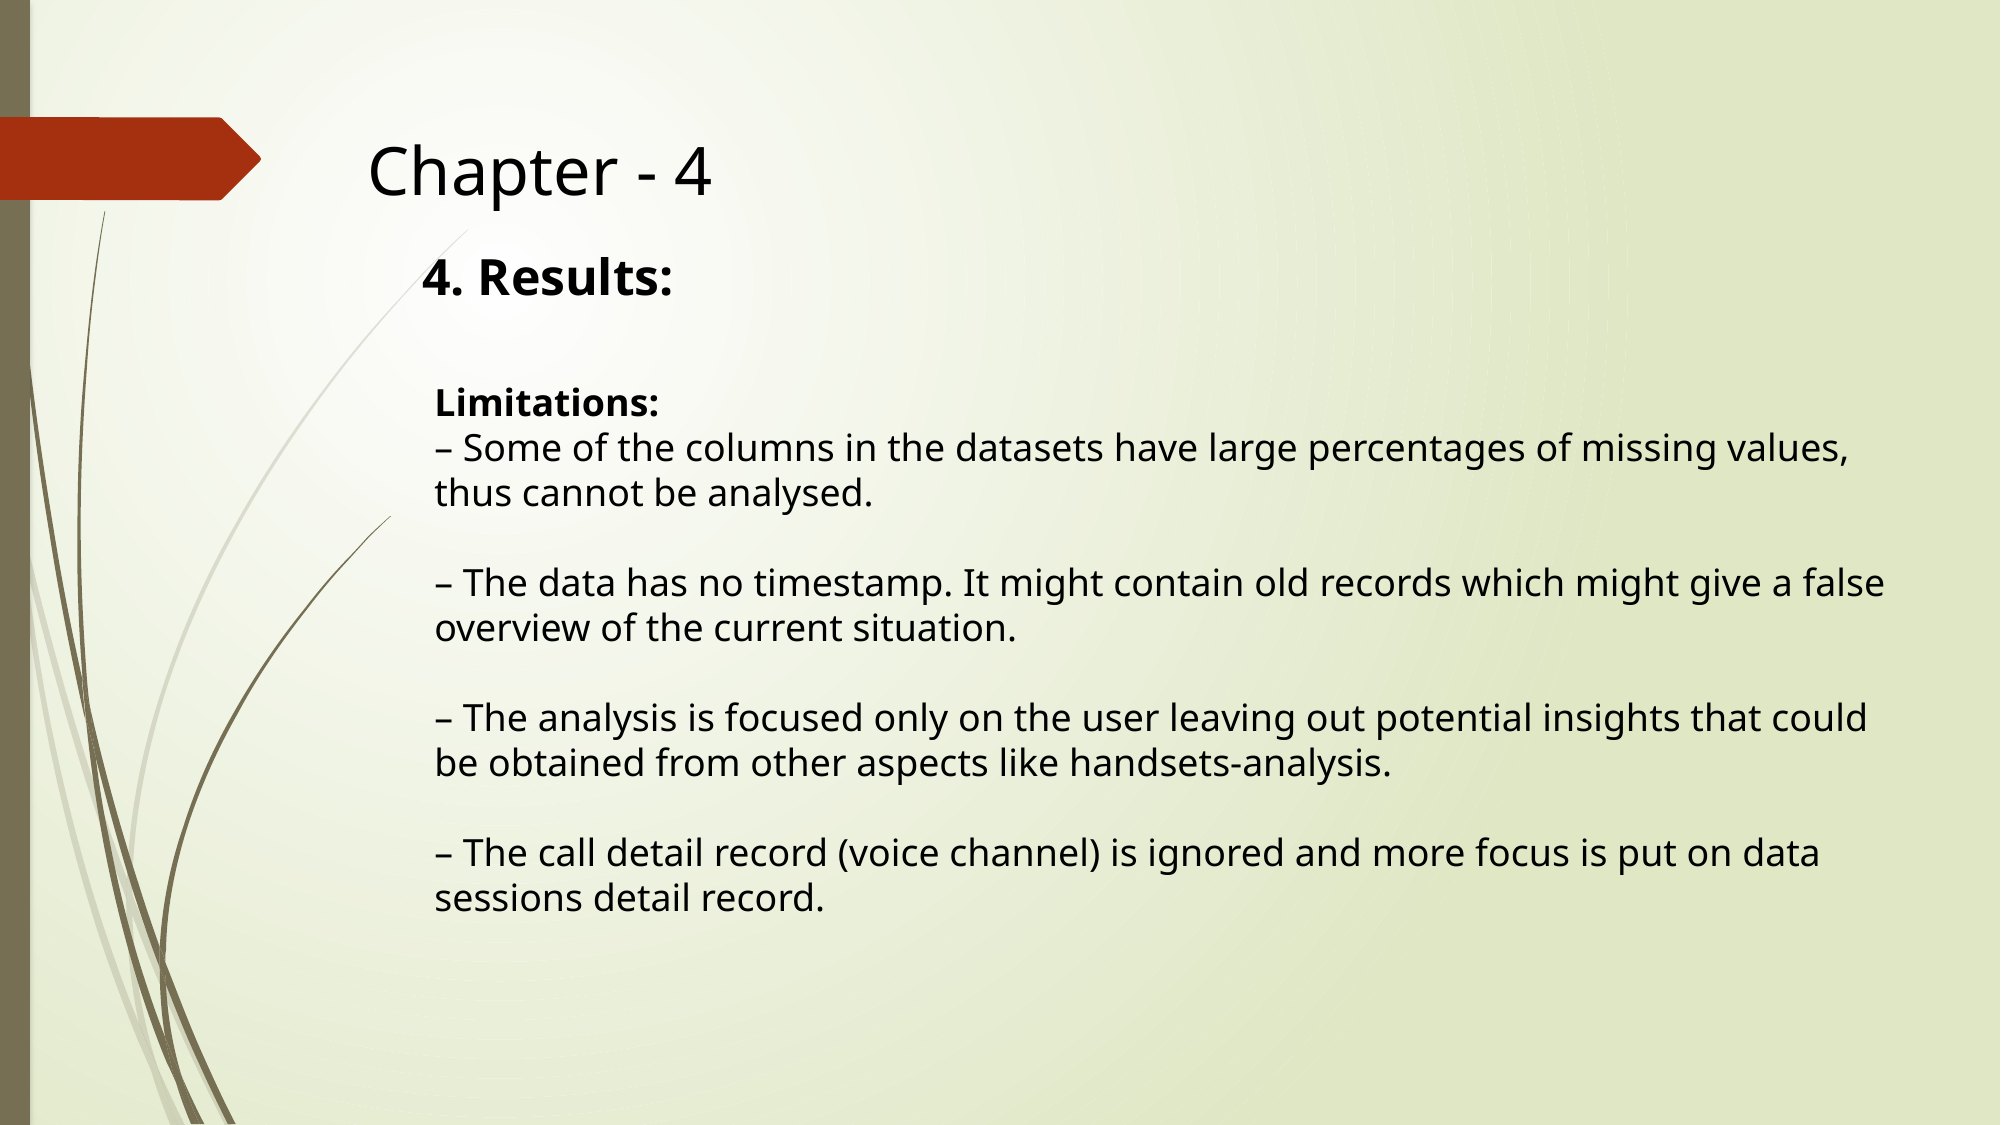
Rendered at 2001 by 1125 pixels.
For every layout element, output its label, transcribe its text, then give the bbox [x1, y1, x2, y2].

text_box 4. Results: [407, 237, 900, 313]
text_box Limitations: – Some of the columns in the datasets have large percentages of missing values, thus cannot be analysed. – The data has no timestamp. It might contain old records which might give a false overview of the current situation. – The analysis is focused only on the user leaving out potential insights that could be obtained from other aspects like handsets-analysis. – The call detail record (voice channel) is ignored and more focus is put on data sessions detail record. [419, 371, 1905, 926]
text_box Chapter - 4 [353, 121, 843, 261]
